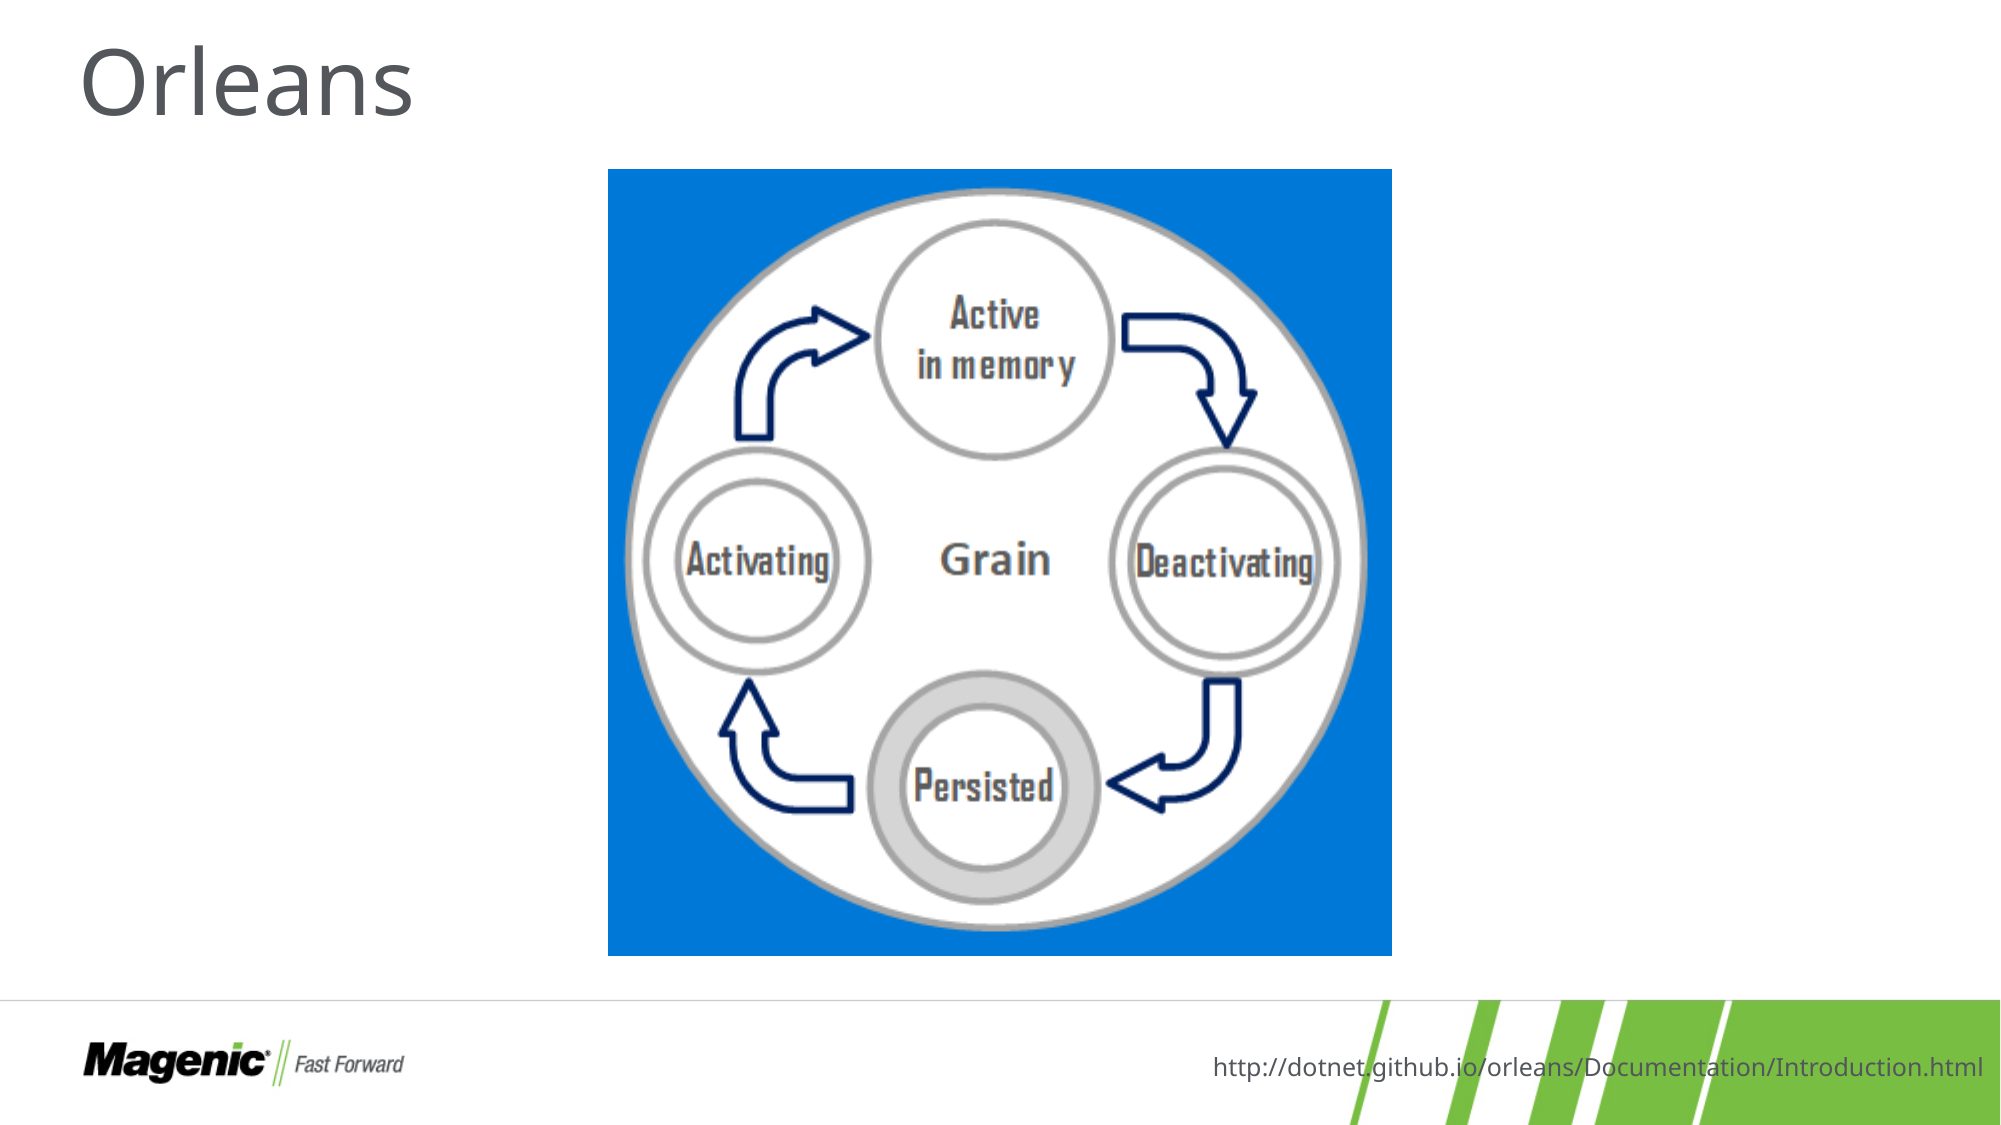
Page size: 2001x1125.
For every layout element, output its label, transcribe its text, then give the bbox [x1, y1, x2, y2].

picture [0, 0, 2001, 1125]
text_box http://dotnet.github.io/orleans/Documentation/Introduction.html [450, 1029, 2000, 1104]
title Orleans [63, 41, 1938, 131]
